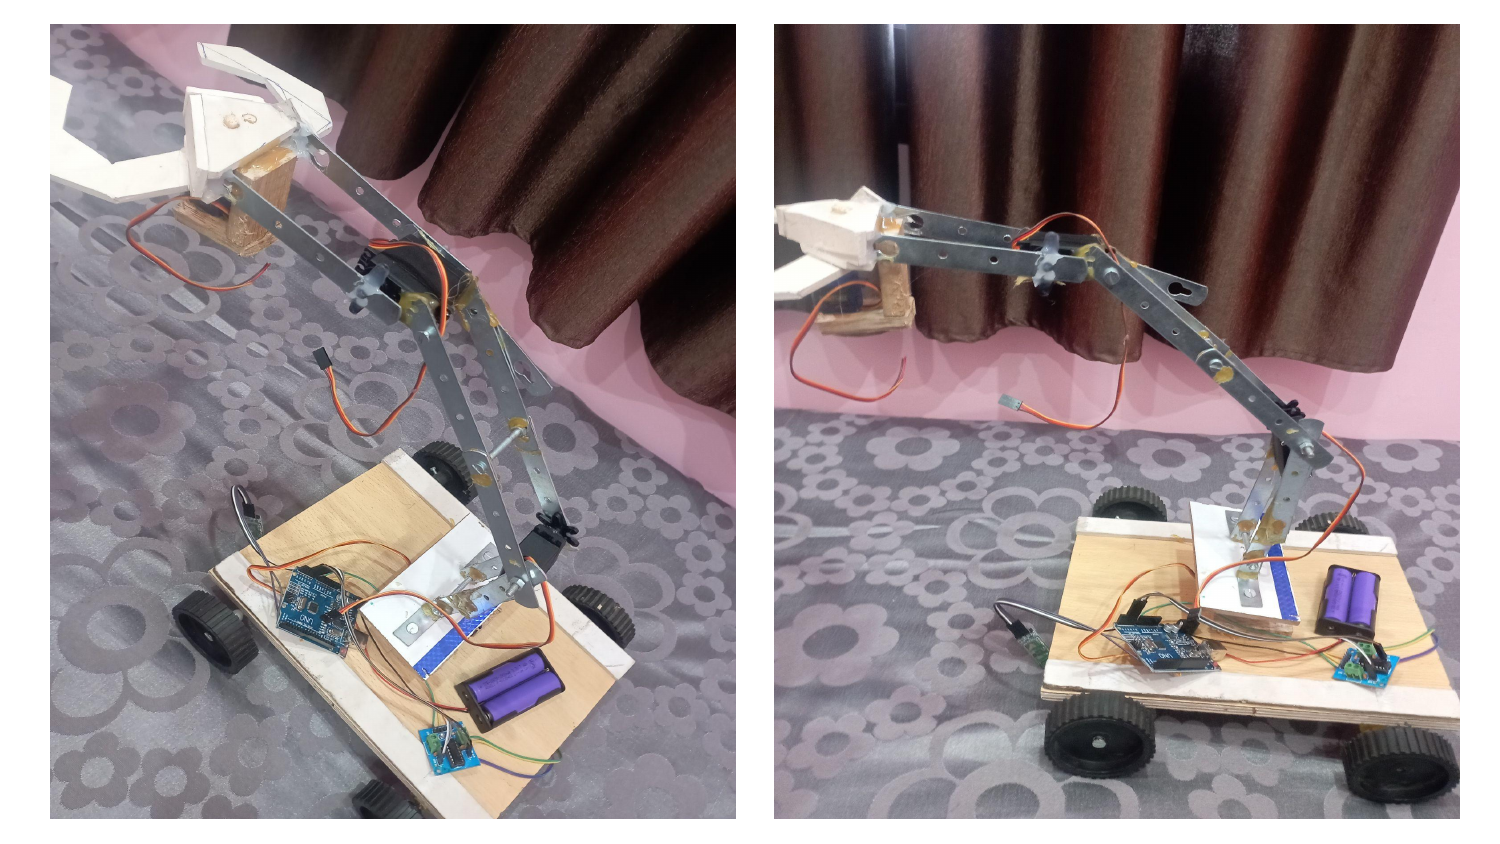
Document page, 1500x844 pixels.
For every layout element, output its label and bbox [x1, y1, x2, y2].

picture [50, 24, 736, 819]
picture [774, 24, 1460, 819]
